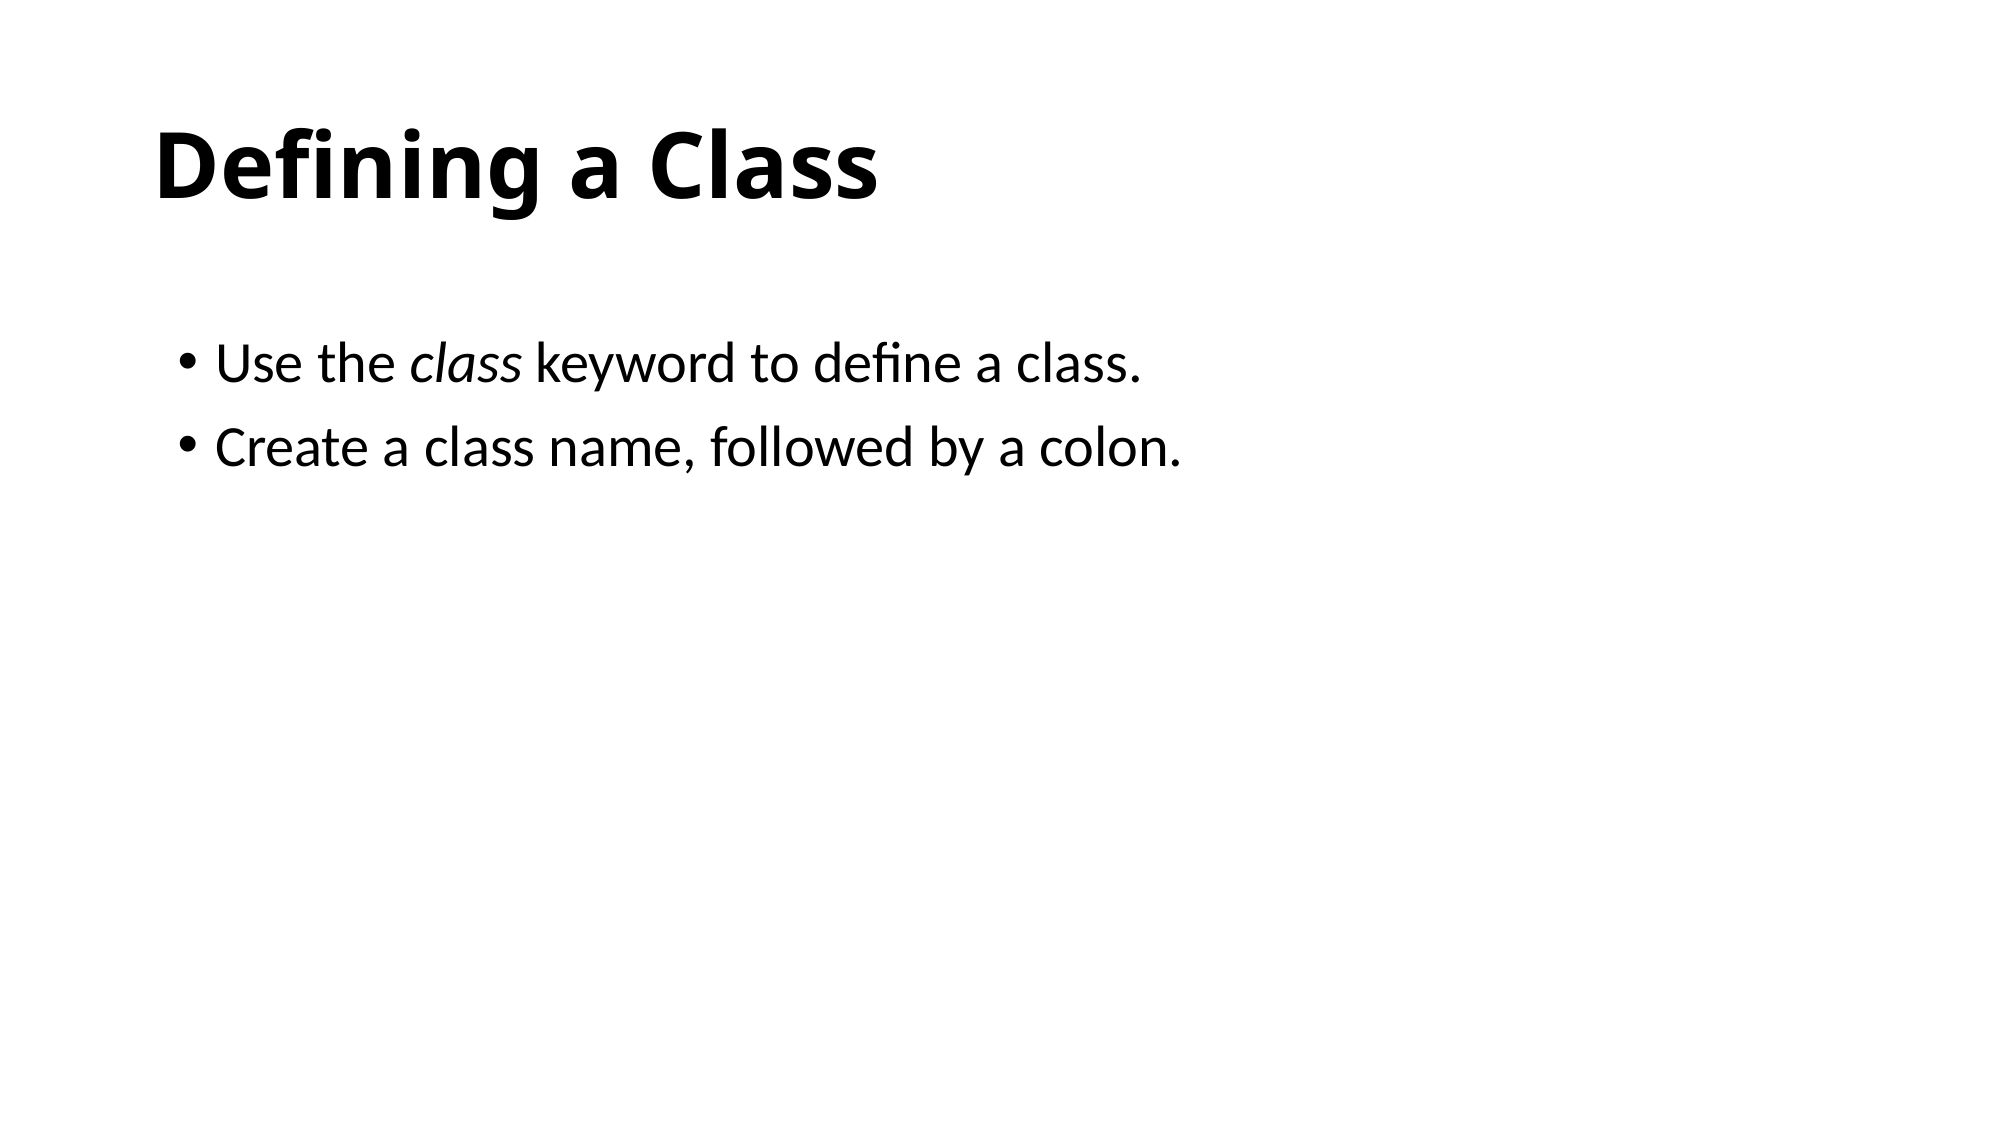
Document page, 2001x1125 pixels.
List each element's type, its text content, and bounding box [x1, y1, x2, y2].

text_box Use the class keyword to define a class. Create a class name, followed by a colon. [162, 324, 1946, 1039]
title Defining a Class [137, 59, 1863, 278]
